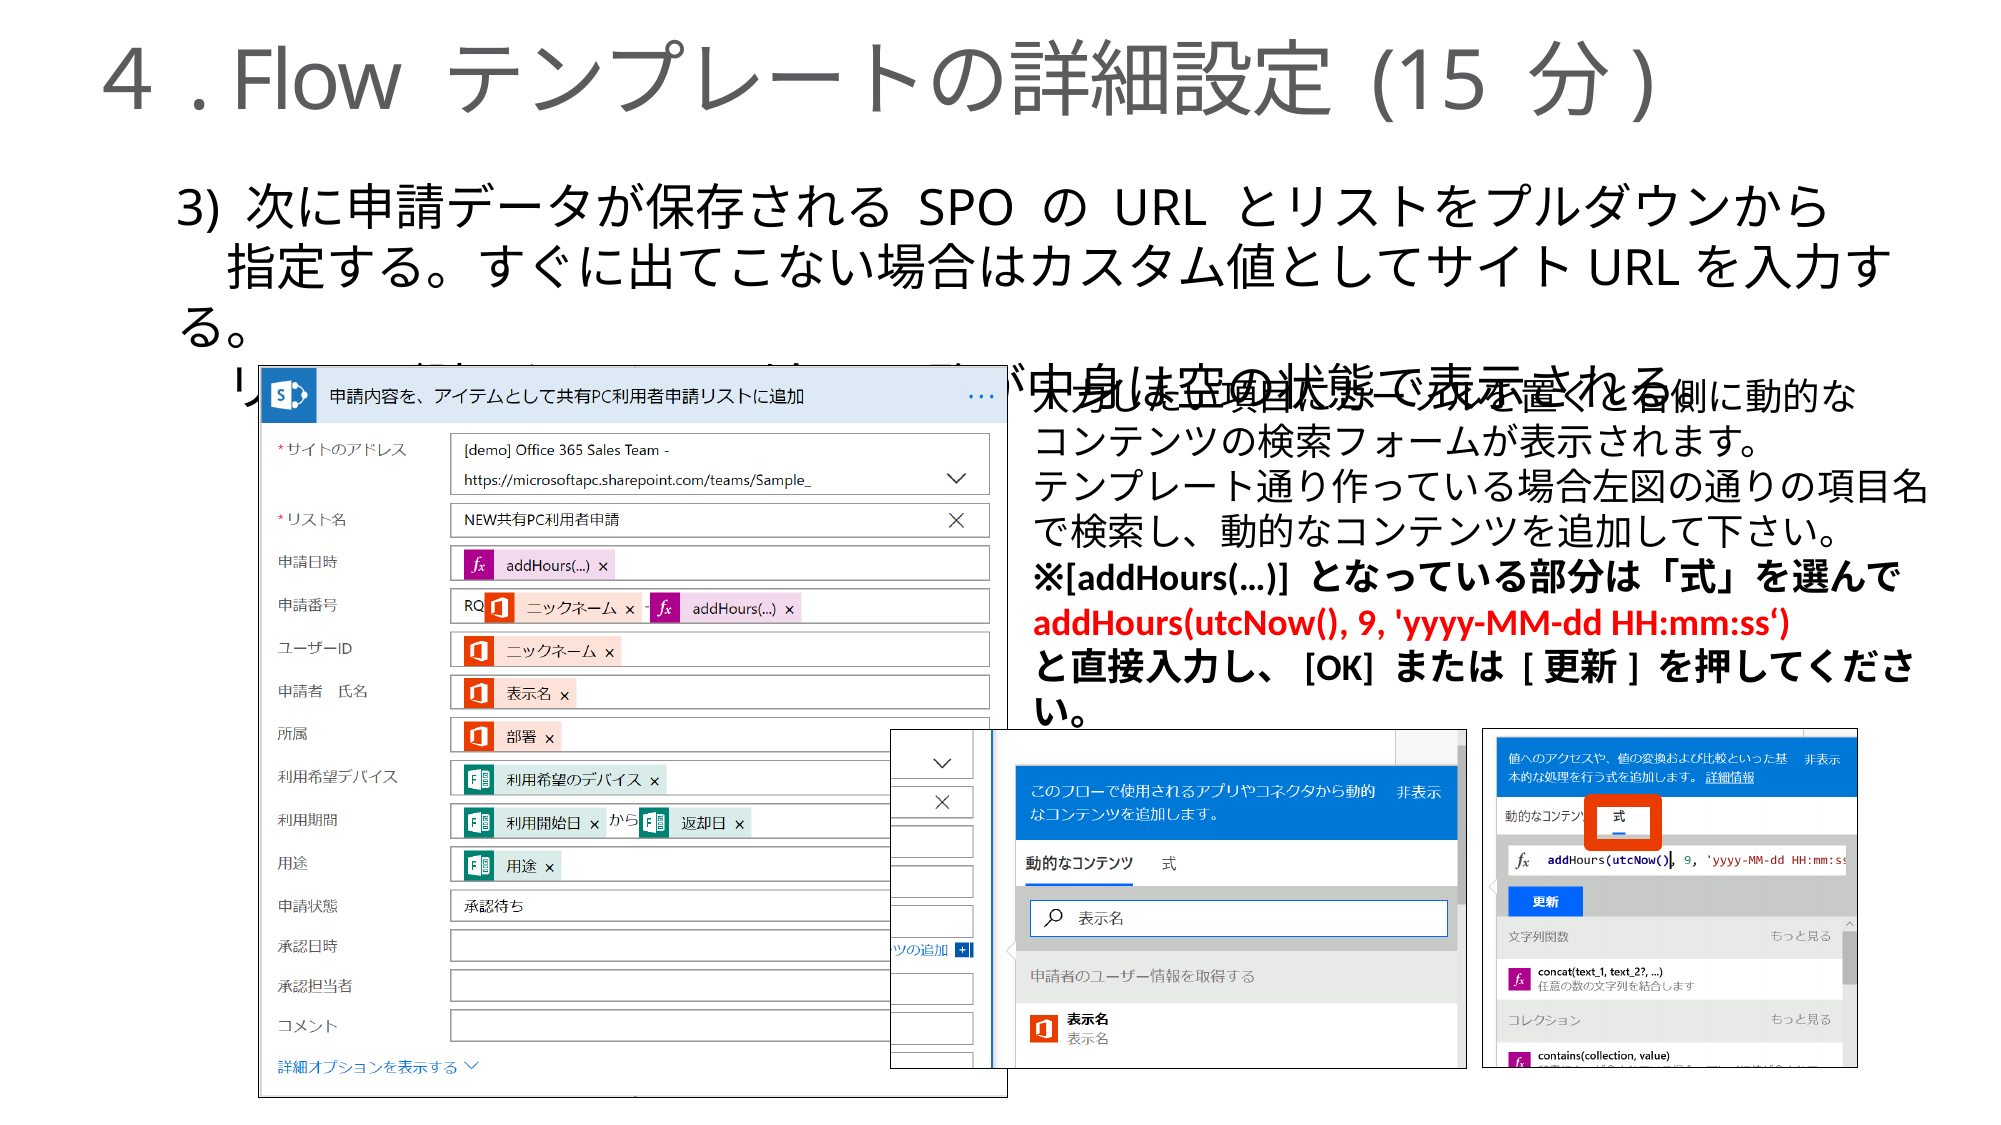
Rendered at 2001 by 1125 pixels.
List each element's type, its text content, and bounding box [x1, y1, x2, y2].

picture [258, 365, 1467, 1098]
text_box 3) 次に申請データが保存される SPO の URL とリストをプルダウンから 指定する。すぐに出てこない場合はカスタム値としてサイトURLを入力する。 リストが読み込めると列名の一覧が中身は空の状態で表示される。 [162, 168, 1947, 424]
picture [1481, 727, 1858, 1069]
text_box 入力したい項目にカーソルを置くと右側に動的な コンテンツの検索フォームが表示されます。 テンプレート通り作っている場合左図の通りの項目名で検索し、動的なコンテンツを追加して下さい。 ※[addHours(…)] となっている部分は「式」を選んで addHours(utcNow(), 9, 'yyyy-MM-dd HH:mm:ss‘) と直接入力し、[OK] または [更新] を押してください。 [1018, 365, 1954, 741]
title ４. Flow テンプレートの詳細設定 (15 分) [85, 37, 2000, 161]
